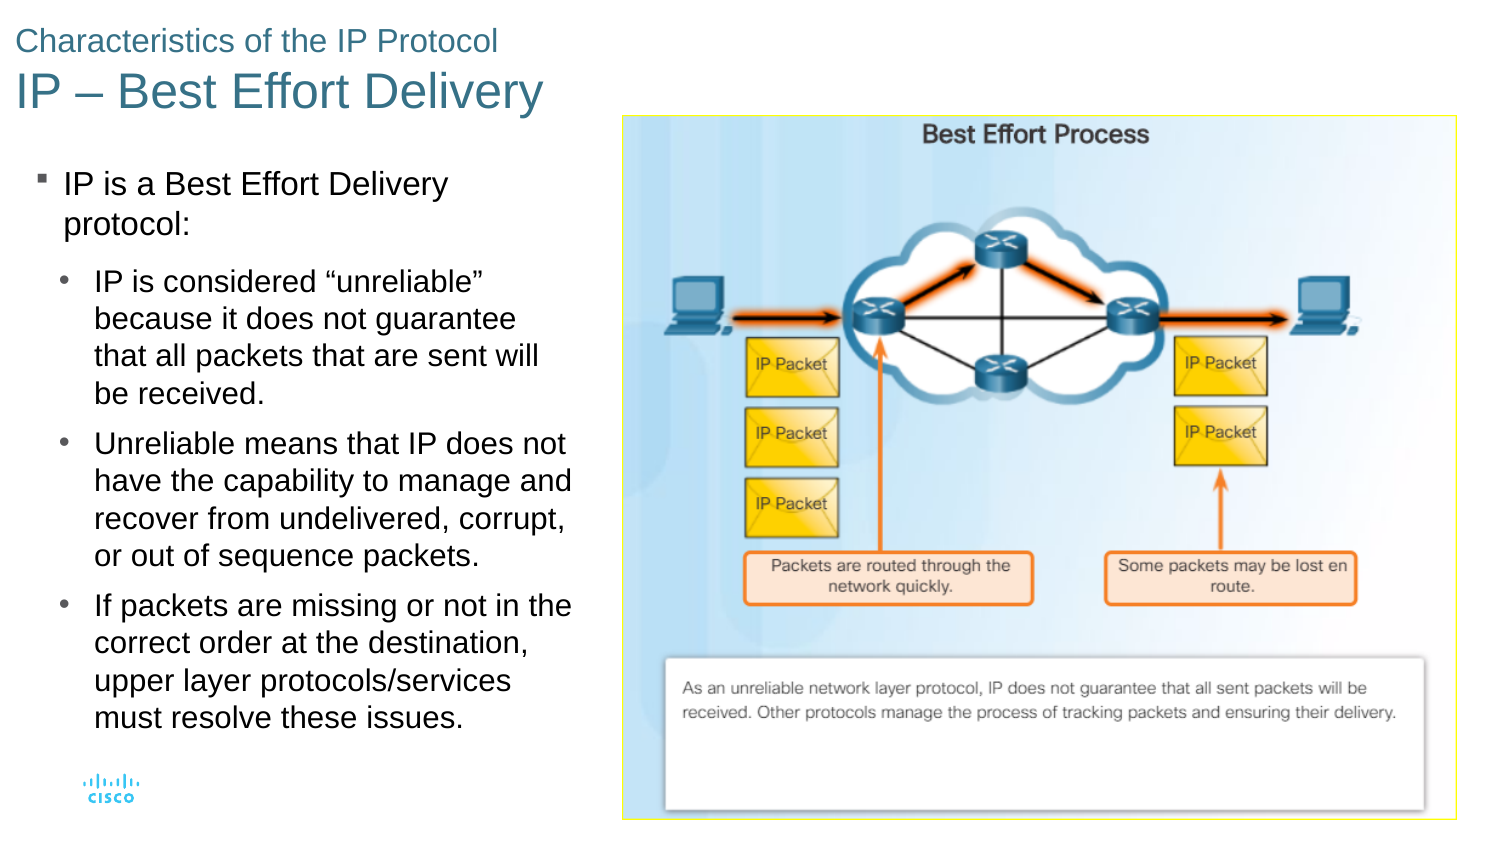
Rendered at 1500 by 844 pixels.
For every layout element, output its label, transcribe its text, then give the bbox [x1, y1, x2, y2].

title Characteristics of the IP Protocol IP – Best Effort Delivery [0, 6, 1500, 131]
picture [622, 115, 1457, 821]
list IP is a Best Effort Delivery protocol: IP is considered “unreliable” because it does not guarantee that all packets that are sent will be received. Unreliable means that IP does not have the capability to manage and recover from undelivered, corrupt, or out of sequence packets. If packets are missing or not in the correct order at the destination, upper layer protocols/services must resolve these issues. [20, 154, 605, 769]
